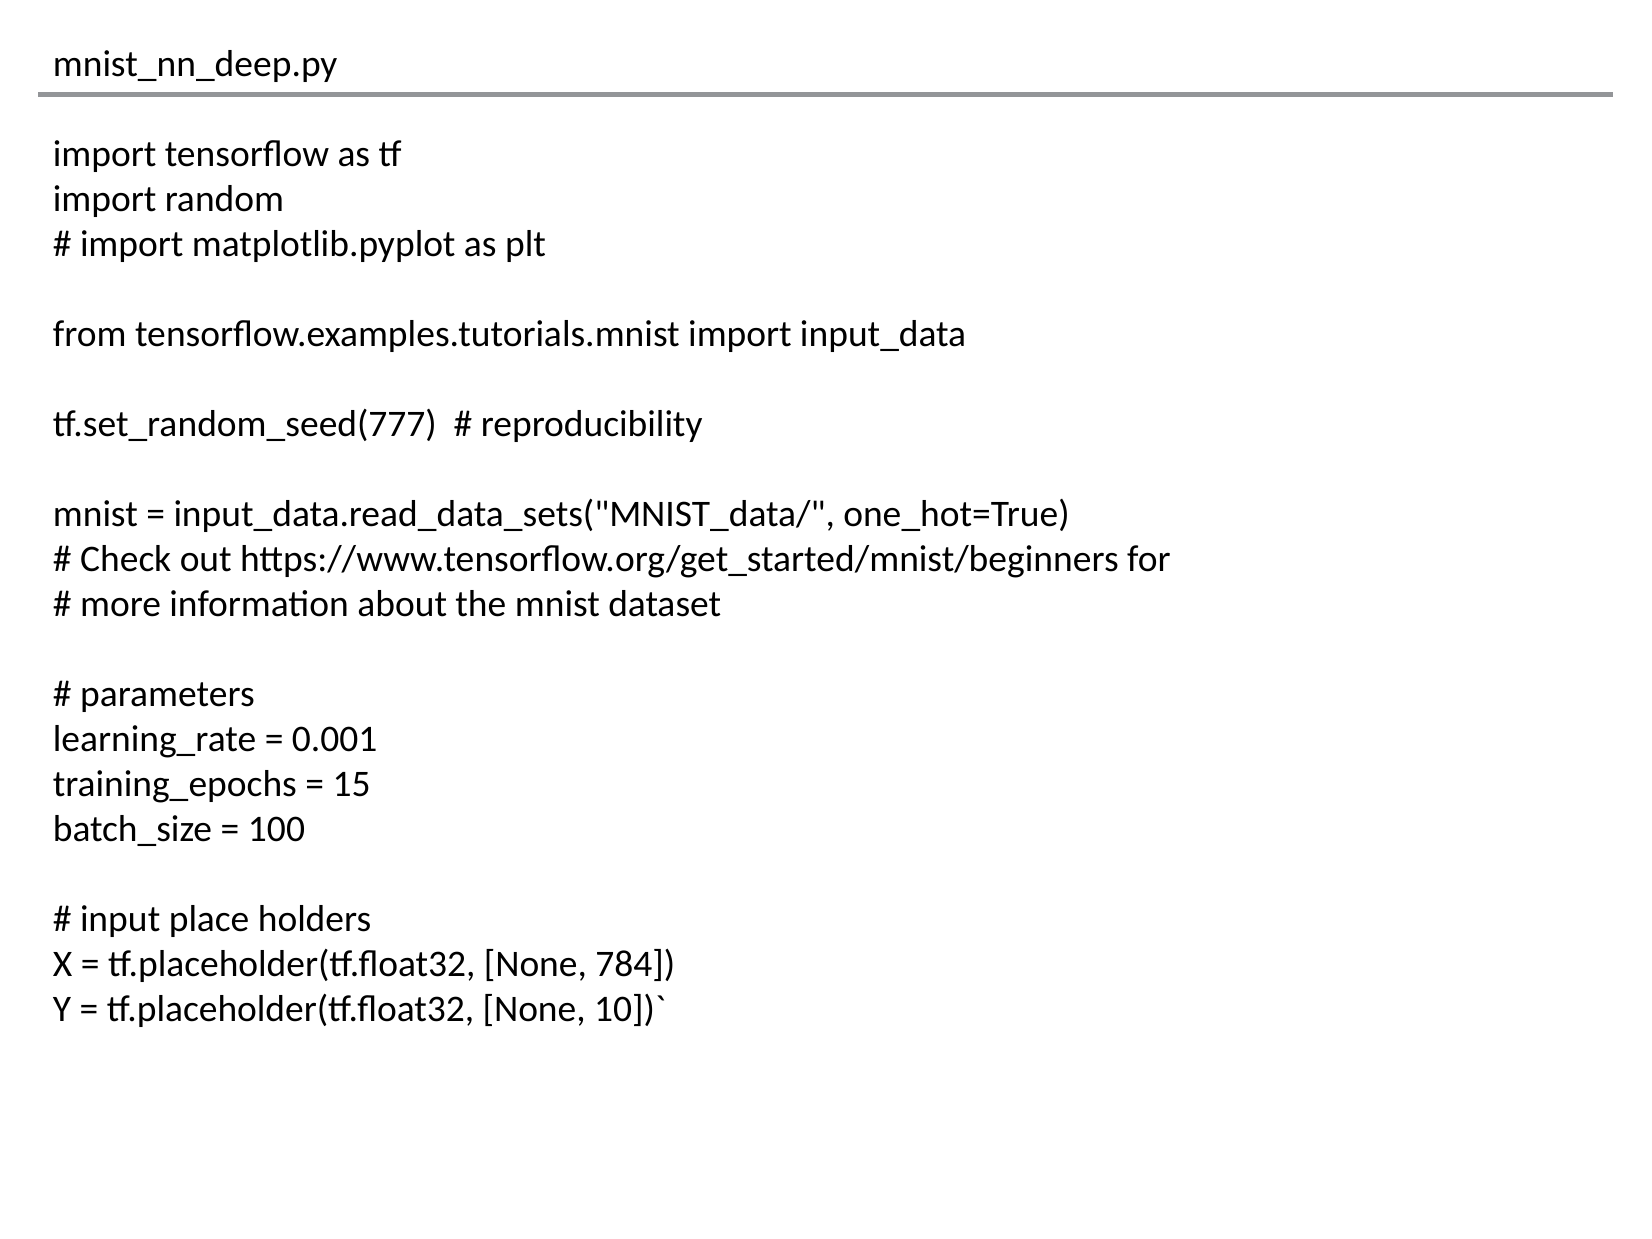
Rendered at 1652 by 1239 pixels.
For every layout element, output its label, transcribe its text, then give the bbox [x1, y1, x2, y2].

text_box mnist_nn_deep.py import tensorflow as tf import random # import matplotlib.pyplot as plt from tensorflow.examples.tutorials.mnist import input_data tf.set_random_seed(777) # reproducibility mnist = input_data.read_data_sets("MNIST_data/", one_hot=True) # Check out https://www.tensorflow.org/get_started/mnist/beginners for # more information about the mnist dataset # parameters learning_rate = 0.001 training_epochs = 15 batch_size = 100 # input place holders X = tf.placeholder(tf.float32, [None, 784]) Y = tf.placeholder(tf.float32, [None, 10])` [38, 31, 1614, 1037]
